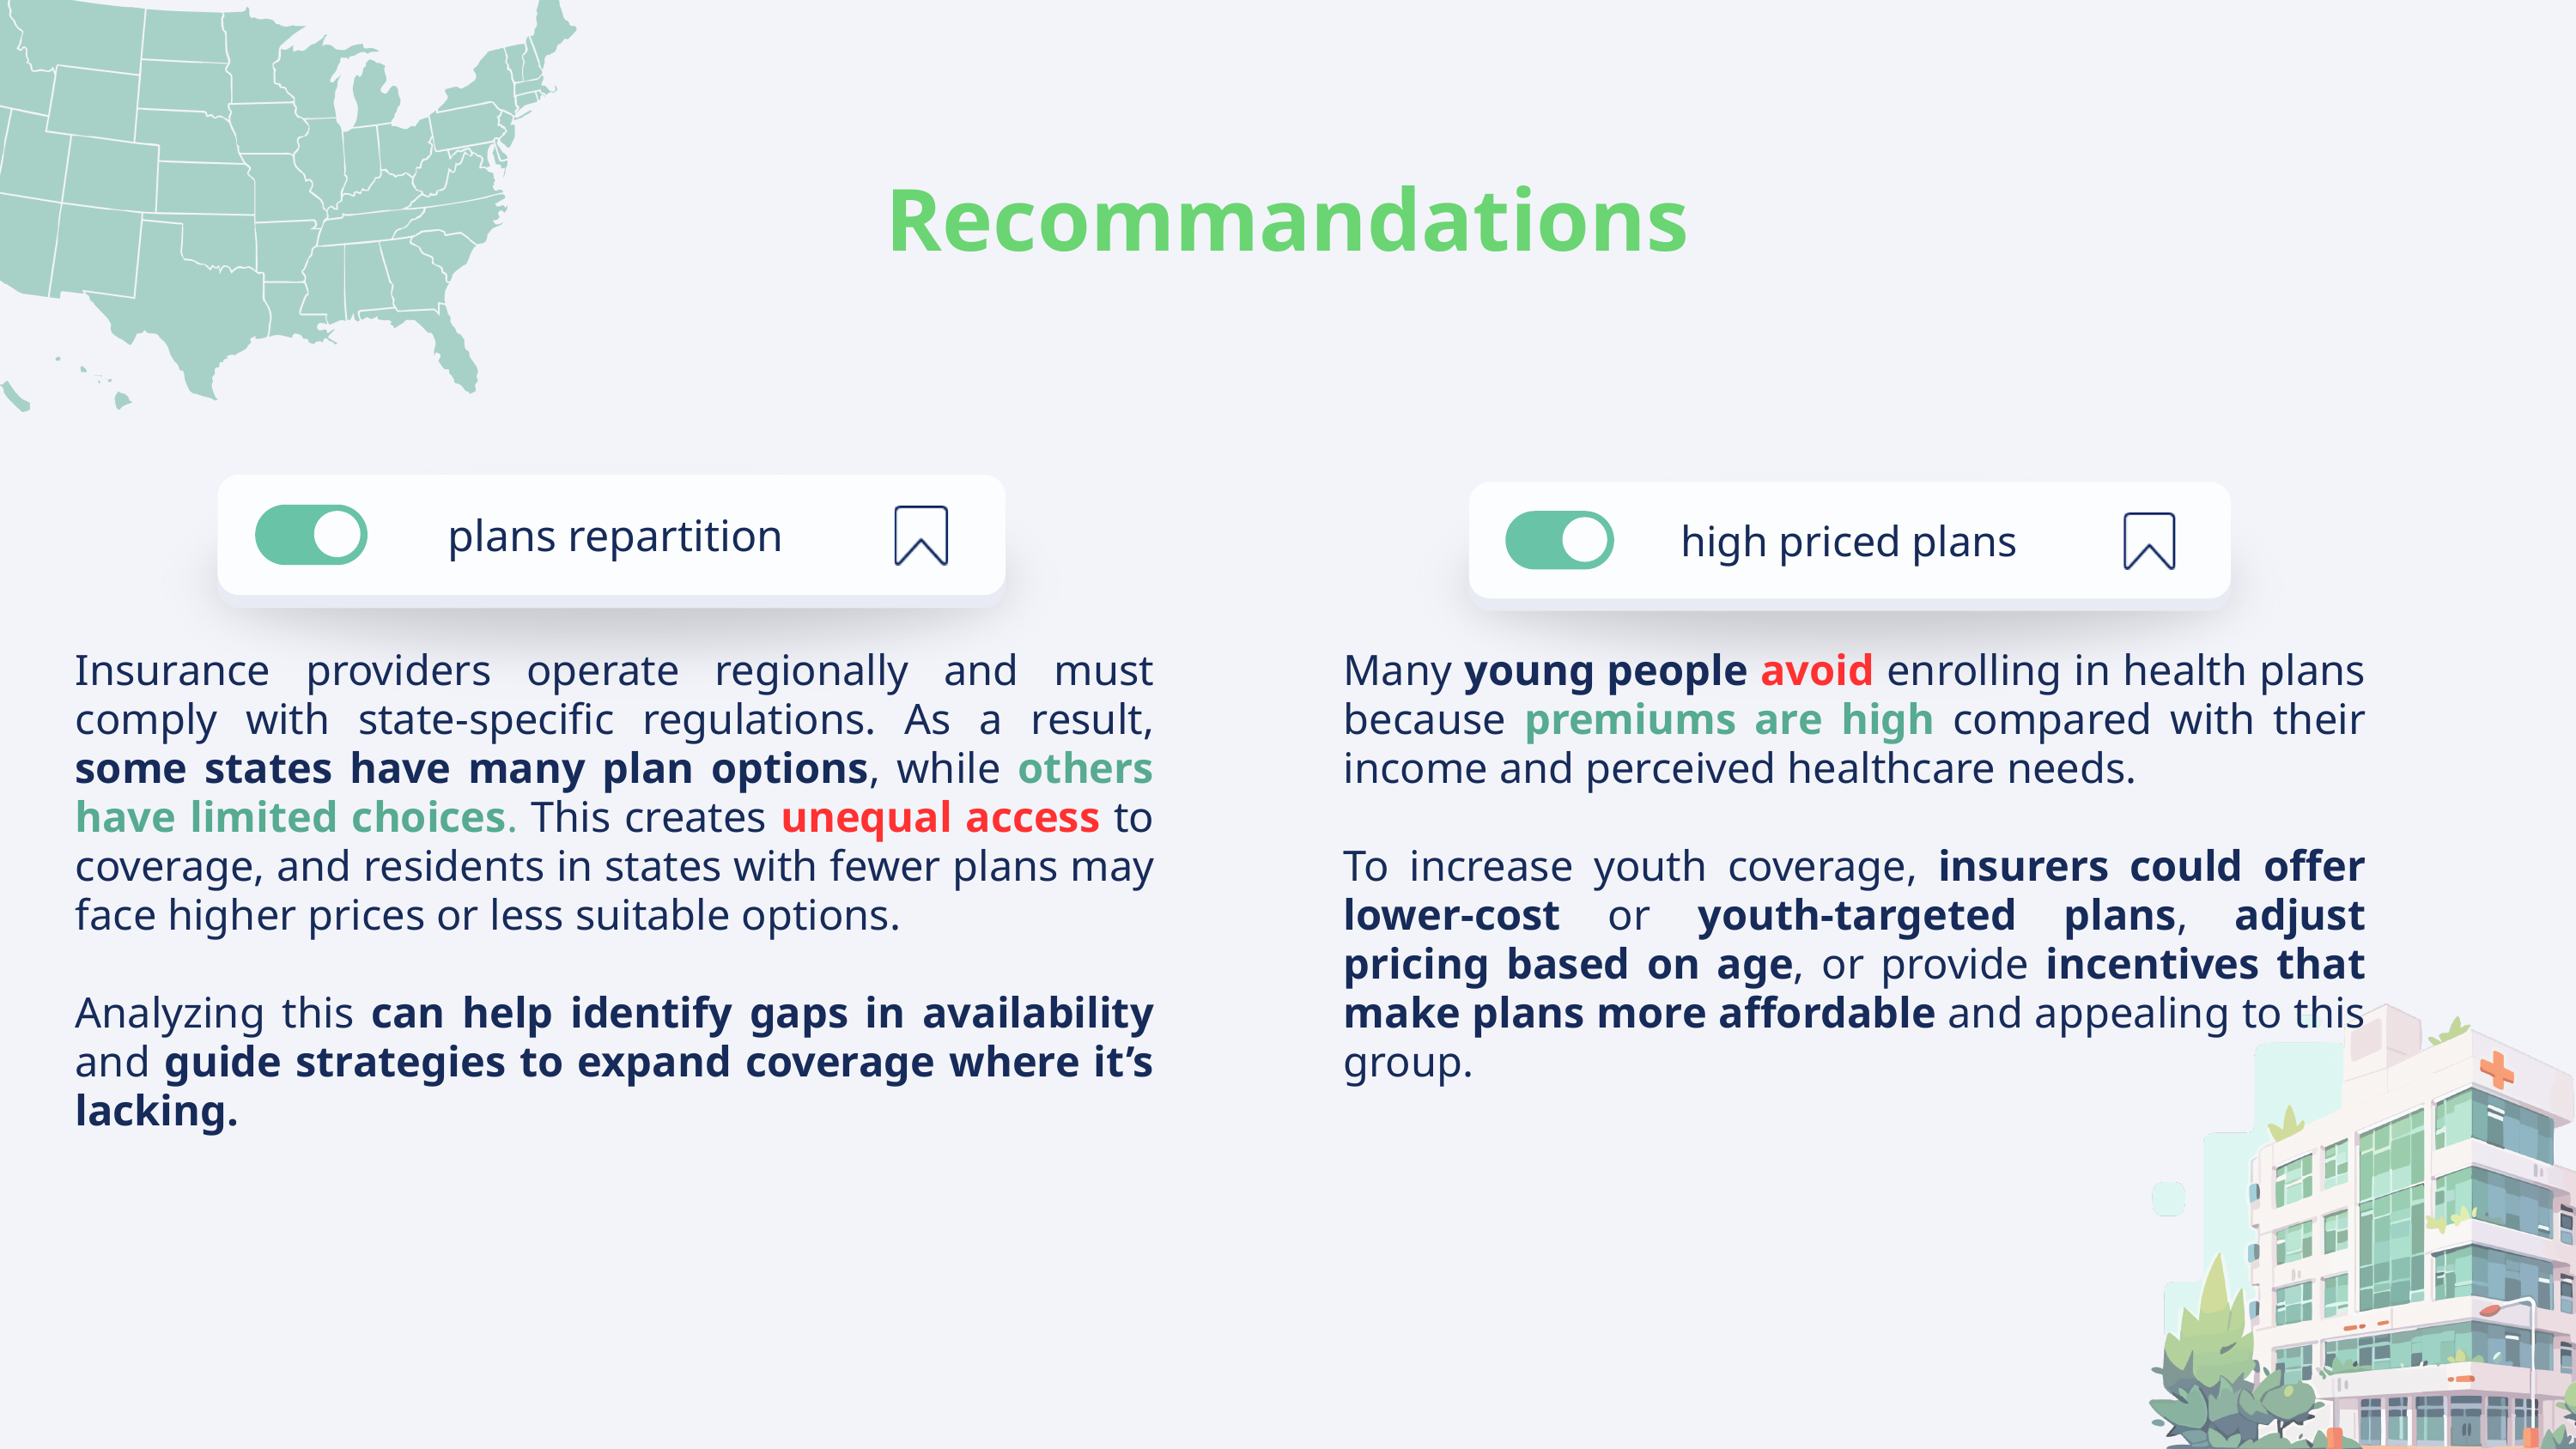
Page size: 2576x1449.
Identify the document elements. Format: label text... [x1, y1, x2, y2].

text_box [1413, 470, 2287, 700]
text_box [160, 463, 1063, 700]
text_box Recommandations [344, 167, 2232, 269]
text_box Many young people avoid enrolling in health plans because premiums are high compared with their income and perceived healthcare needs. To increase youth coverage, insurers could offer lower-cost or youth-targeted plans, adjust pricing based on age, or provide incentives that make plans more affordable and appealing to this group. [1343, 645, 2366, 1086]
text_box [2124, 1003, 2576, 1449]
text_box [0, 0, 577, 412]
text_box Insurance providers operate regionally and must comply with state-specific regulations. As a result, some states have many plan options, while others have limited choices. This creates unequal access to coverage, and residents in states with fewer plans may face higher prices or less suitable options. Analyzing this can help identify gaps in availability and guide strategies to expand coverage where it’s lacking. [75, 645, 1155, 1135]
